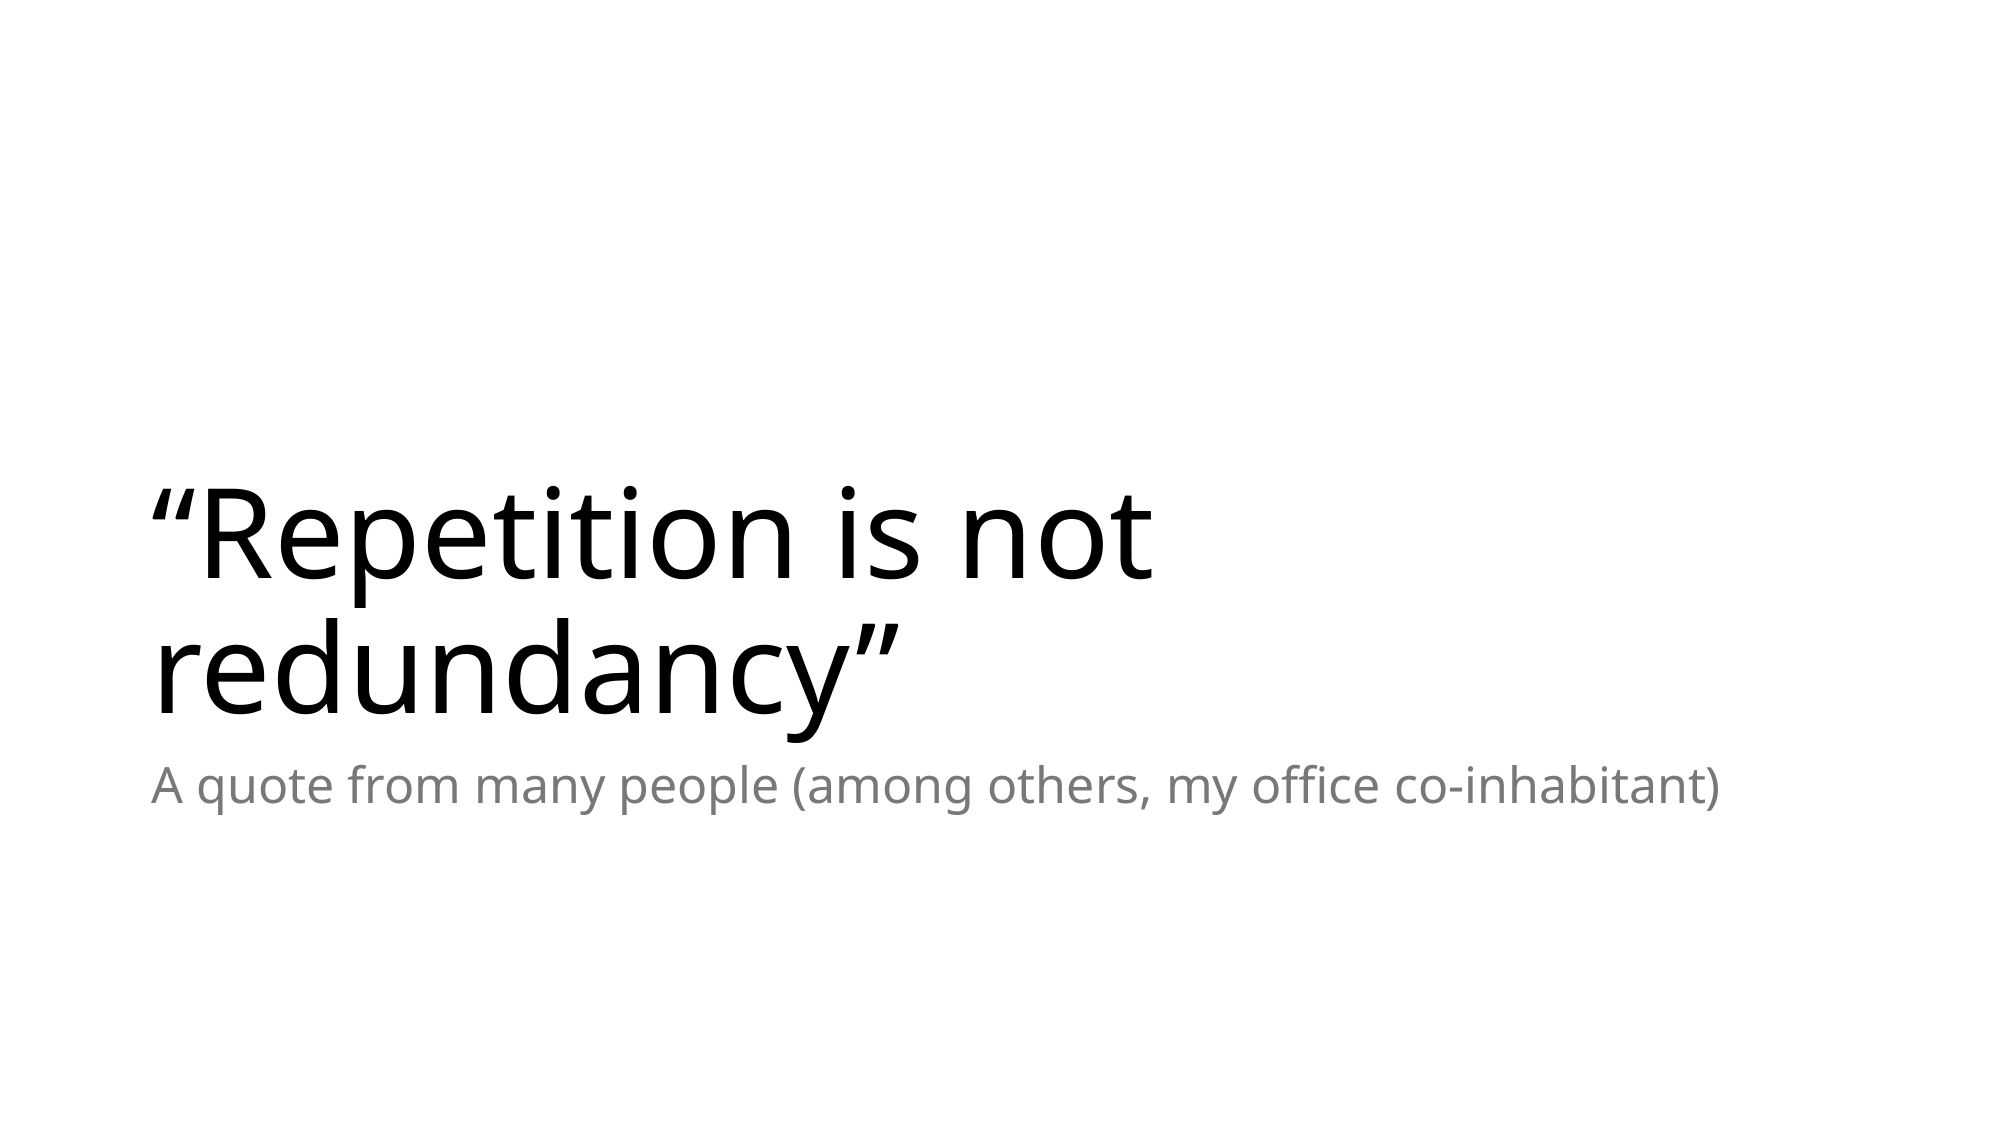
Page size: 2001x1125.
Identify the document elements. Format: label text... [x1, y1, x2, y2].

list A quote from many people (among others, my office co-inhabitant) [136, 752, 1862, 999]
title “Repetition is not redundancy” [136, 280, 1862, 749]
